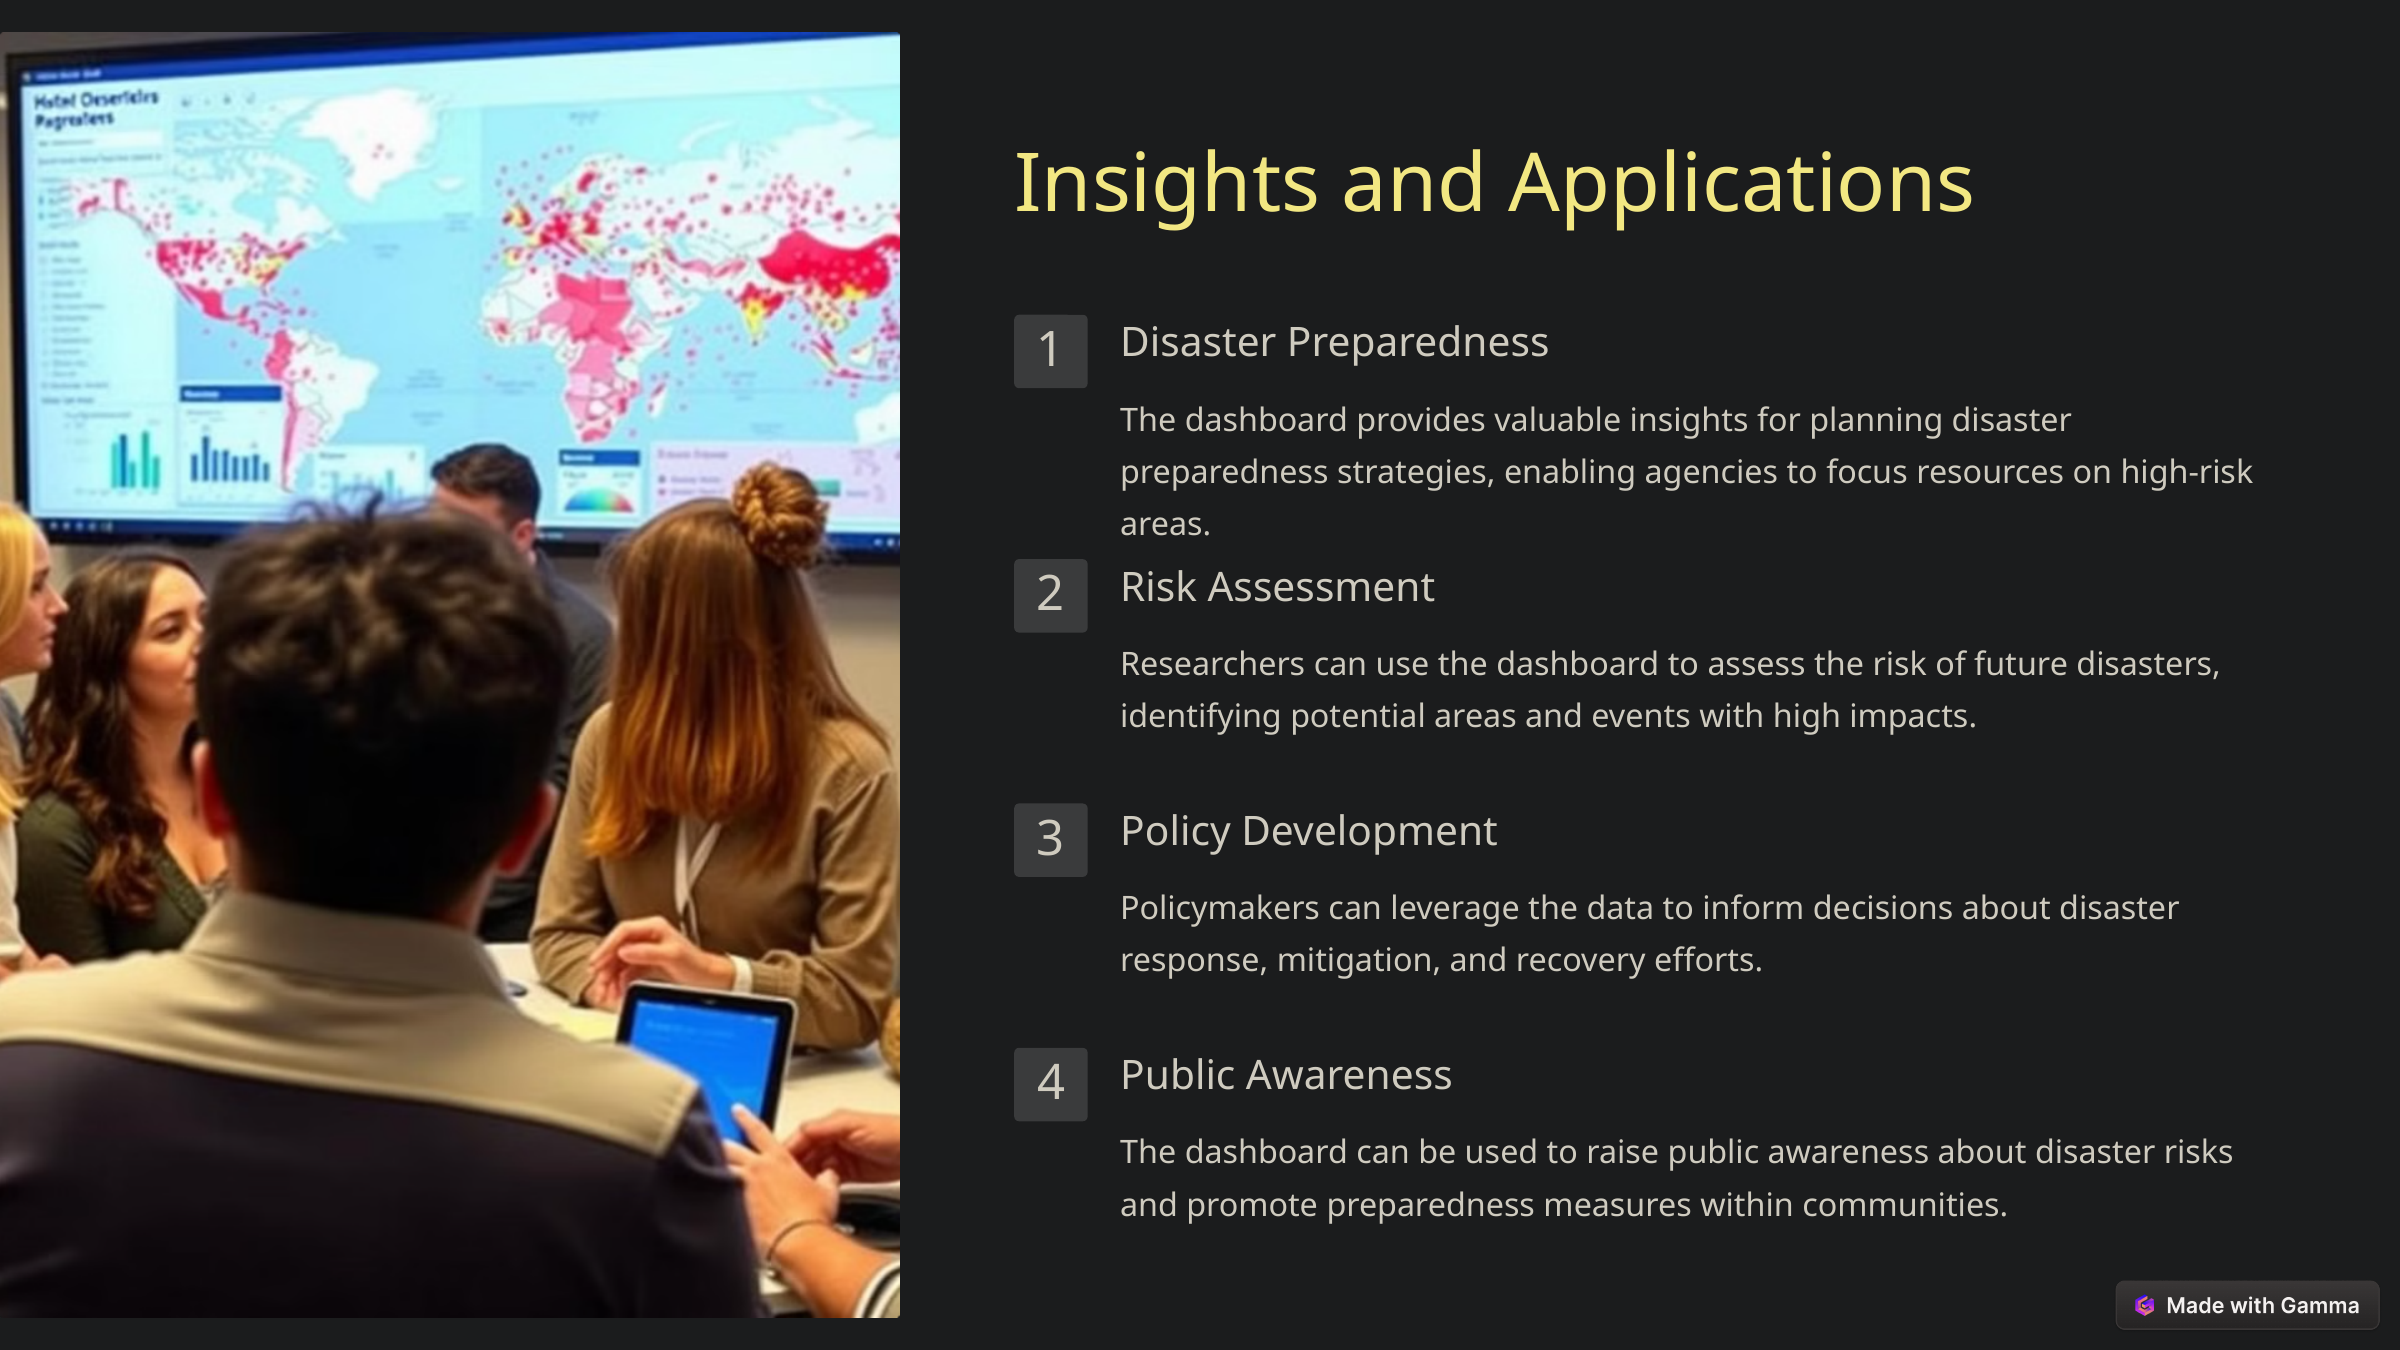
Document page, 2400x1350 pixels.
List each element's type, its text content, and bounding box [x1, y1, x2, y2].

text_box [1014, 559, 1088, 633]
text_box Researchers can use the dashboard to assess the risk of future disasters, identifying potential areas and events with high impacts. [1120, 629, 2286, 735]
text_box The dashboard can be used to raise public awareness about disaster risks and promote preparedness measures within communities. [1120, 1118, 2286, 1223]
picture [2106, 1271, 2389, 1339]
text_box 3 [1035, 815, 1067, 865]
text_box Policy Development [1120, 803, 1529, 855]
text_box Risk Assessment [1120, 559, 1529, 611]
text_box [1014, 803, 1088, 877]
text_box 1 [1042, 327, 1060, 376]
text_box Insights and Applications [1014, 127, 2001, 230]
text_box Policymakers can leverage the data to inform decisions about disaster response, mitigation, and recovery efforts. [1120, 874, 2286, 979]
text_box [1014, 314, 1088, 389]
text_box [1014, 1047, 1088, 1122]
picture [0, 32, 900, 1318]
text_box 2 [1035, 571, 1066, 621]
text_box 4 [1036, 1060, 1066, 1109]
text_box Public Awareness [1120, 1047, 1529, 1099]
text_box Disaster Preparedness [1120, 314, 1565, 366]
text_box The dashboard provides valuable insights for planning disaster preparedness strategies, enabling agencies to focus resources on high-risk areas. [1120, 385, 2286, 490]
